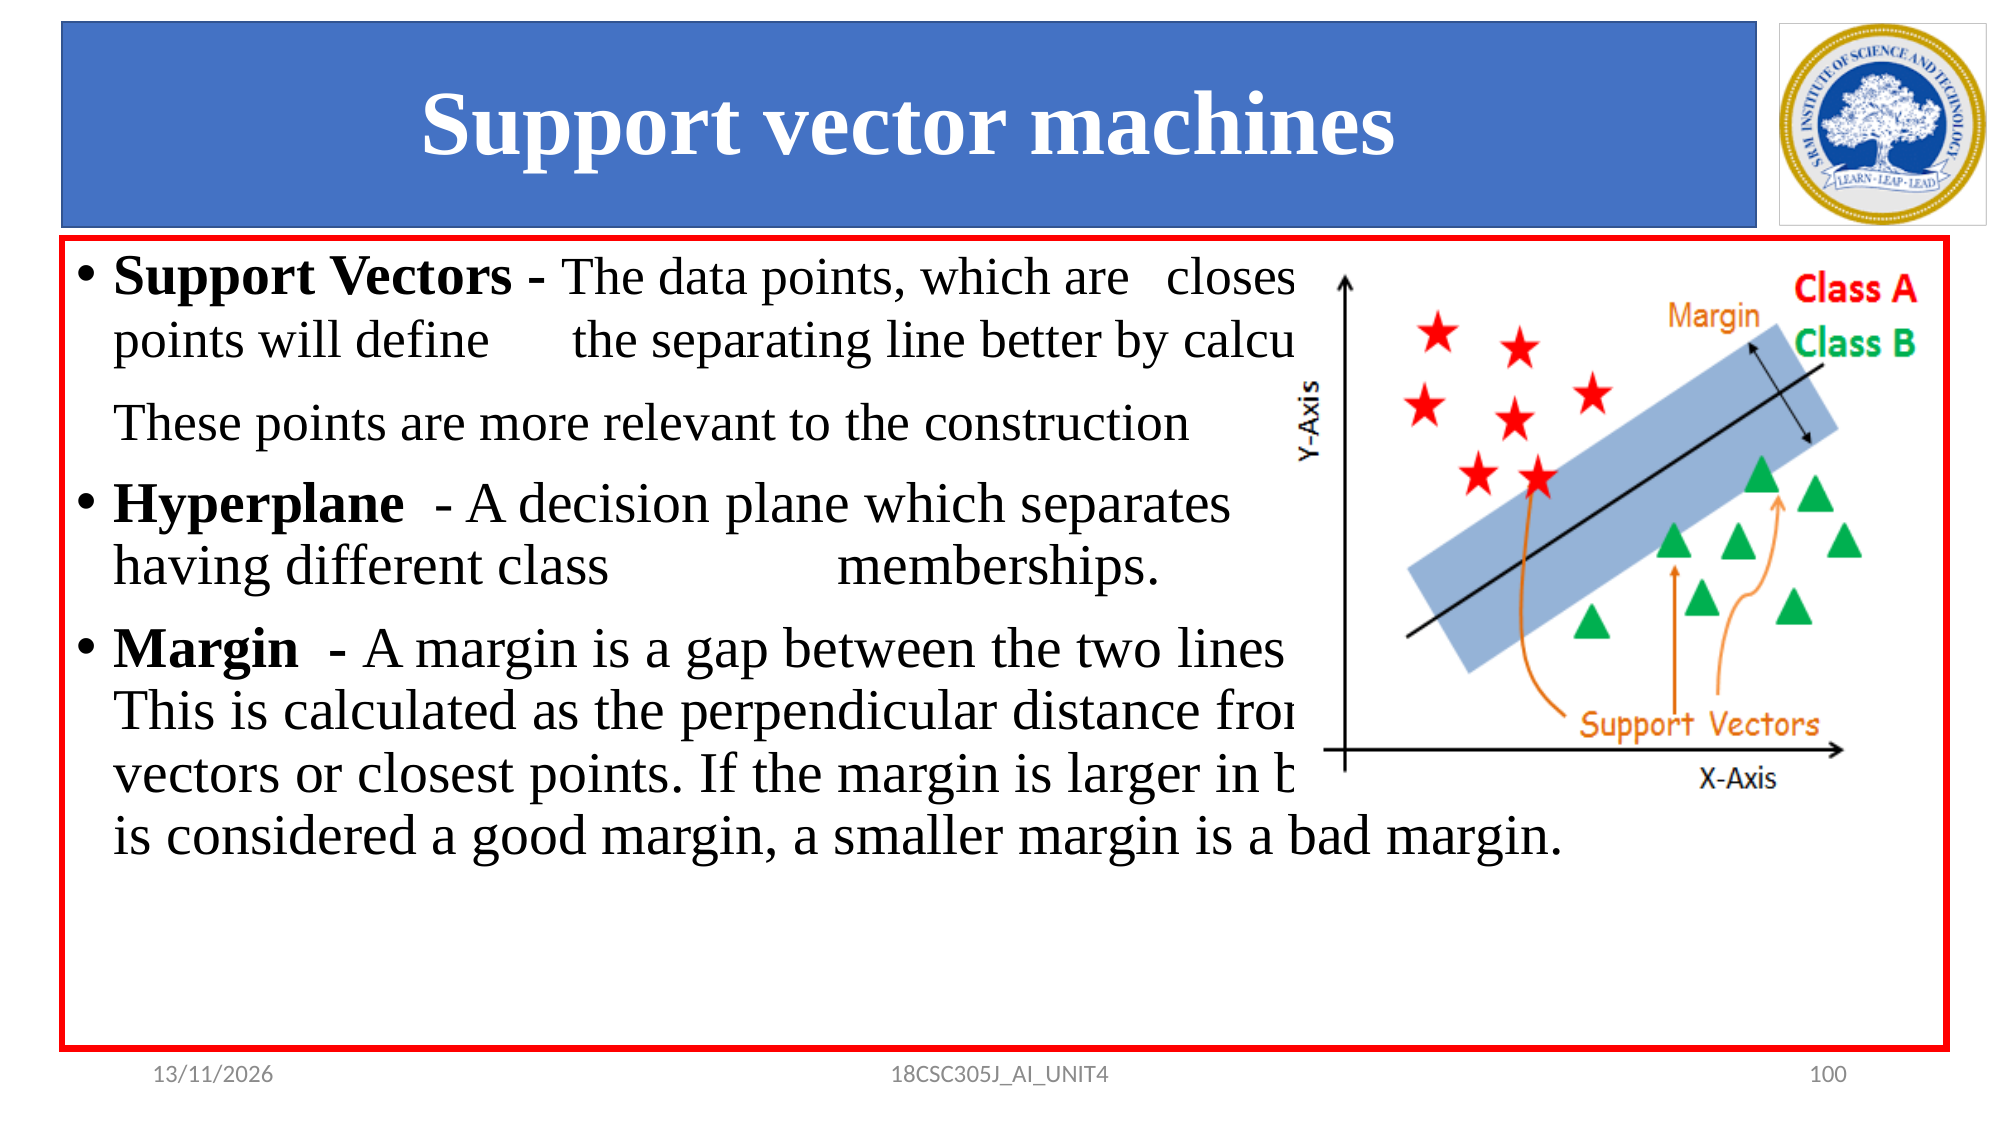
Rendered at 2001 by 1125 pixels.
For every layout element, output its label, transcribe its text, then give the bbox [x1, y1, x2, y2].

title Support vector machines [61, 21, 1757, 228]
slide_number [137, 1042, 588, 1103]
picture [1294, 255, 1930, 803]
footer 18CSC305J_AI_UNIT4 [662, 1042, 1338, 1103]
list Support Vectors - The data points, which are closest to the hyperplane. These points will define the separating line better by calculating margins. These points are more relevant to the construction of the classifier Hyperplane - A decision plane which separates between a set of objects having different class memberships. Margin - A margin is a gap between the two lines on the closest class points. This is calculated as the perpendicular distance from the line to support vectors or closest points. If the margin is larger in between the classes, then it is considered a good margin, a smaller margin is a bad margin. [61, 237, 1948, 1049]
picture [1778, 22, 1988, 227]
slide_number 100 [1412, 1042, 1863, 1103]
